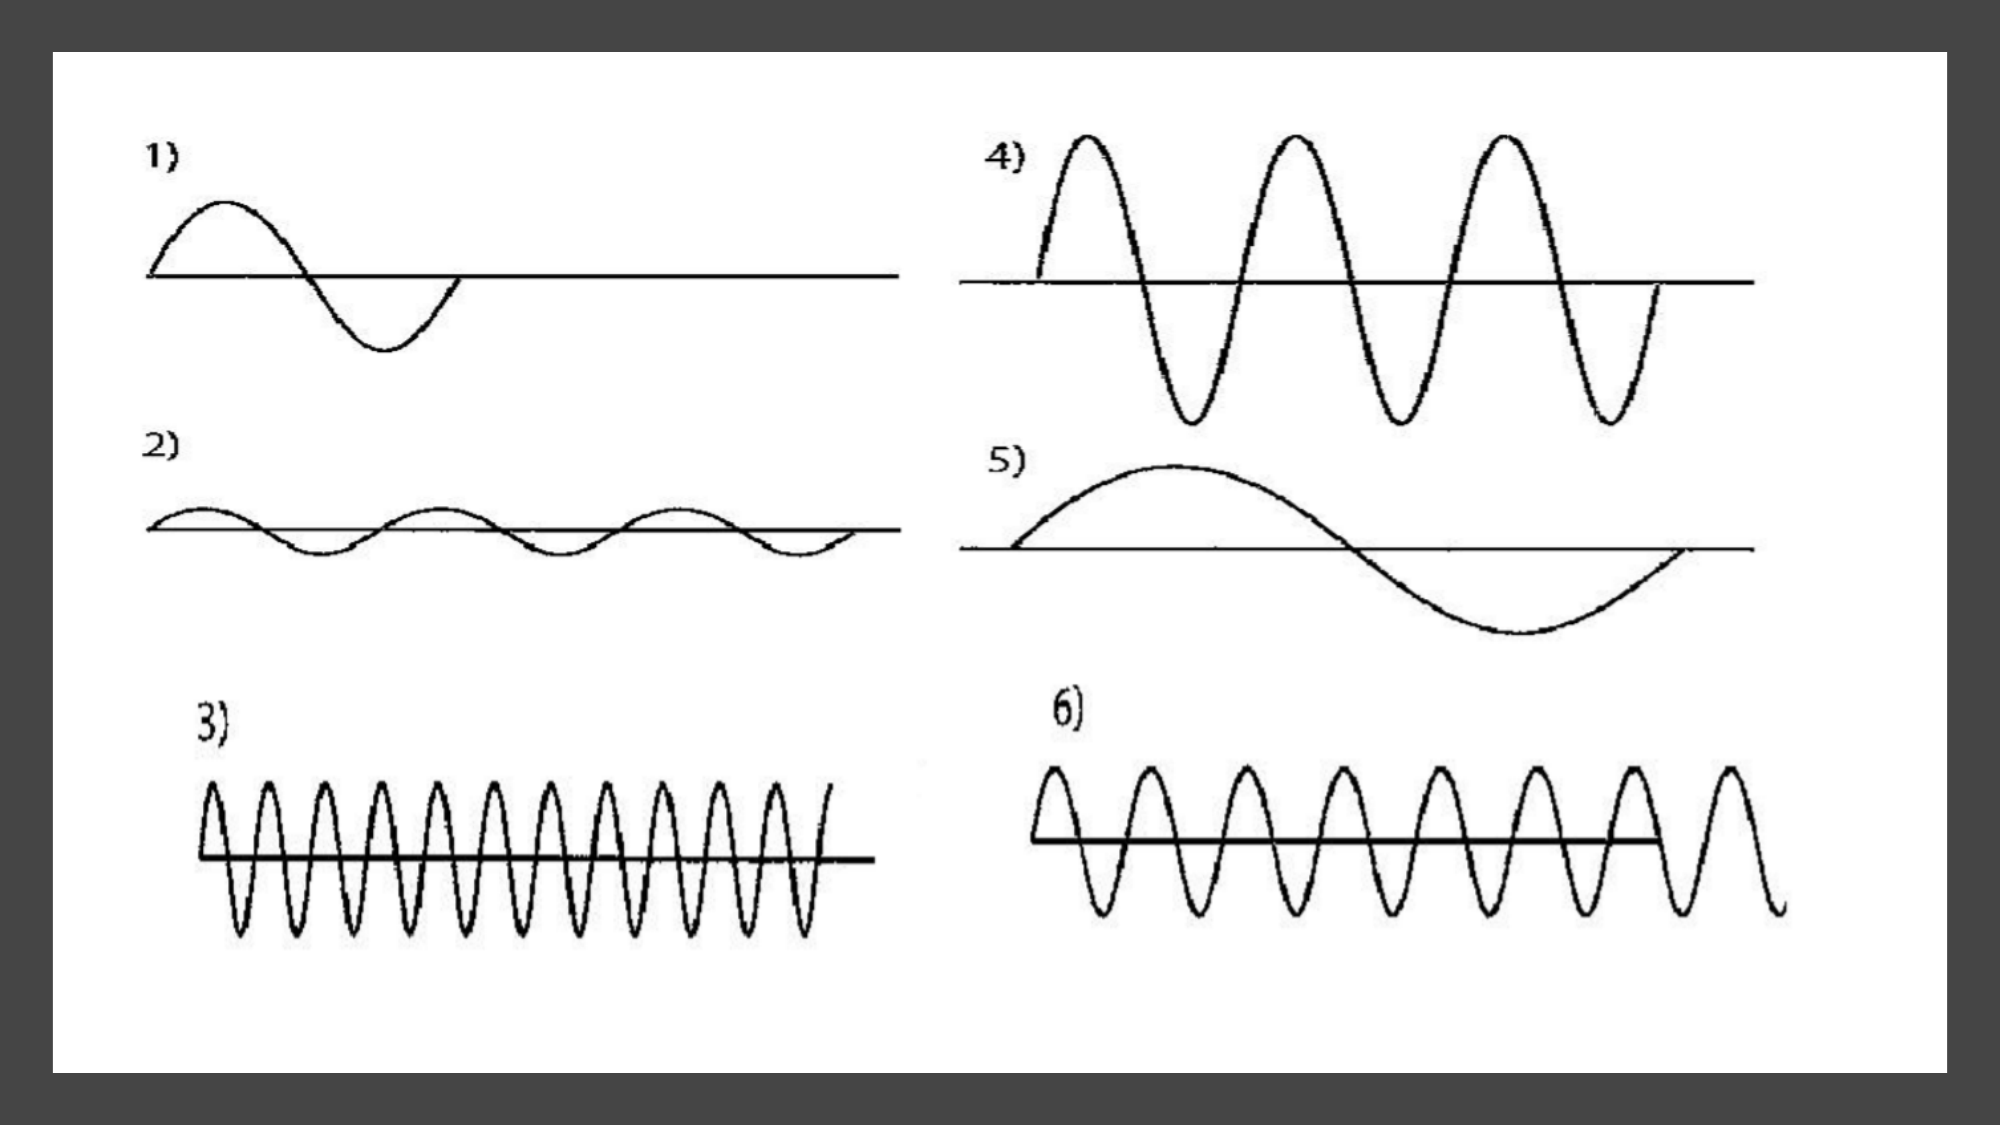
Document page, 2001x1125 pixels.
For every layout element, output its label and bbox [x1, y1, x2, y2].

picture [52, 52, 1948, 1073]
